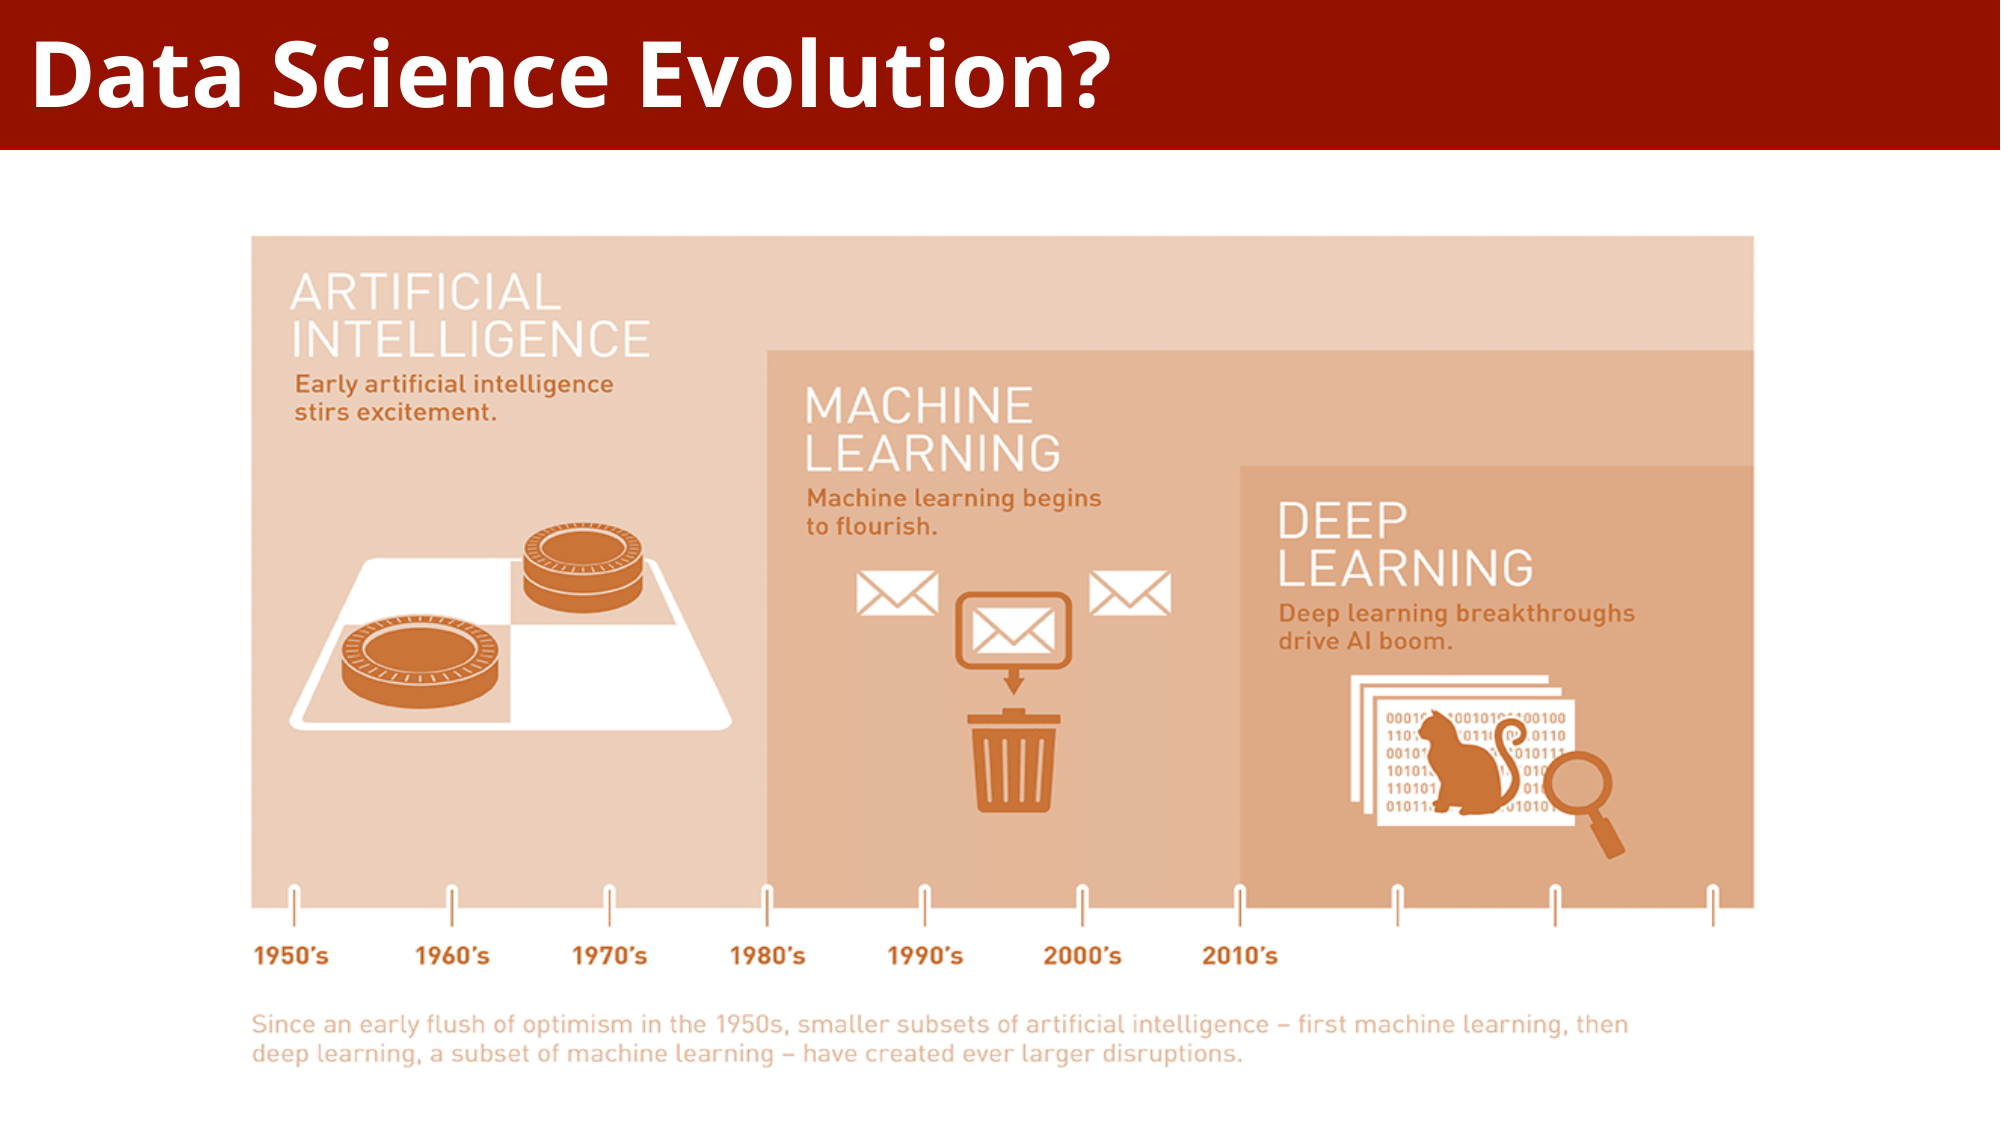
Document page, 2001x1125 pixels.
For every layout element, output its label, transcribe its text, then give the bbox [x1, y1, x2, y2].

picture [185, 162, 1815, 1125]
text_box Data Science Evolution? [13, 8, 1530, 134]
text_box [0, 0, 2000, 150]
